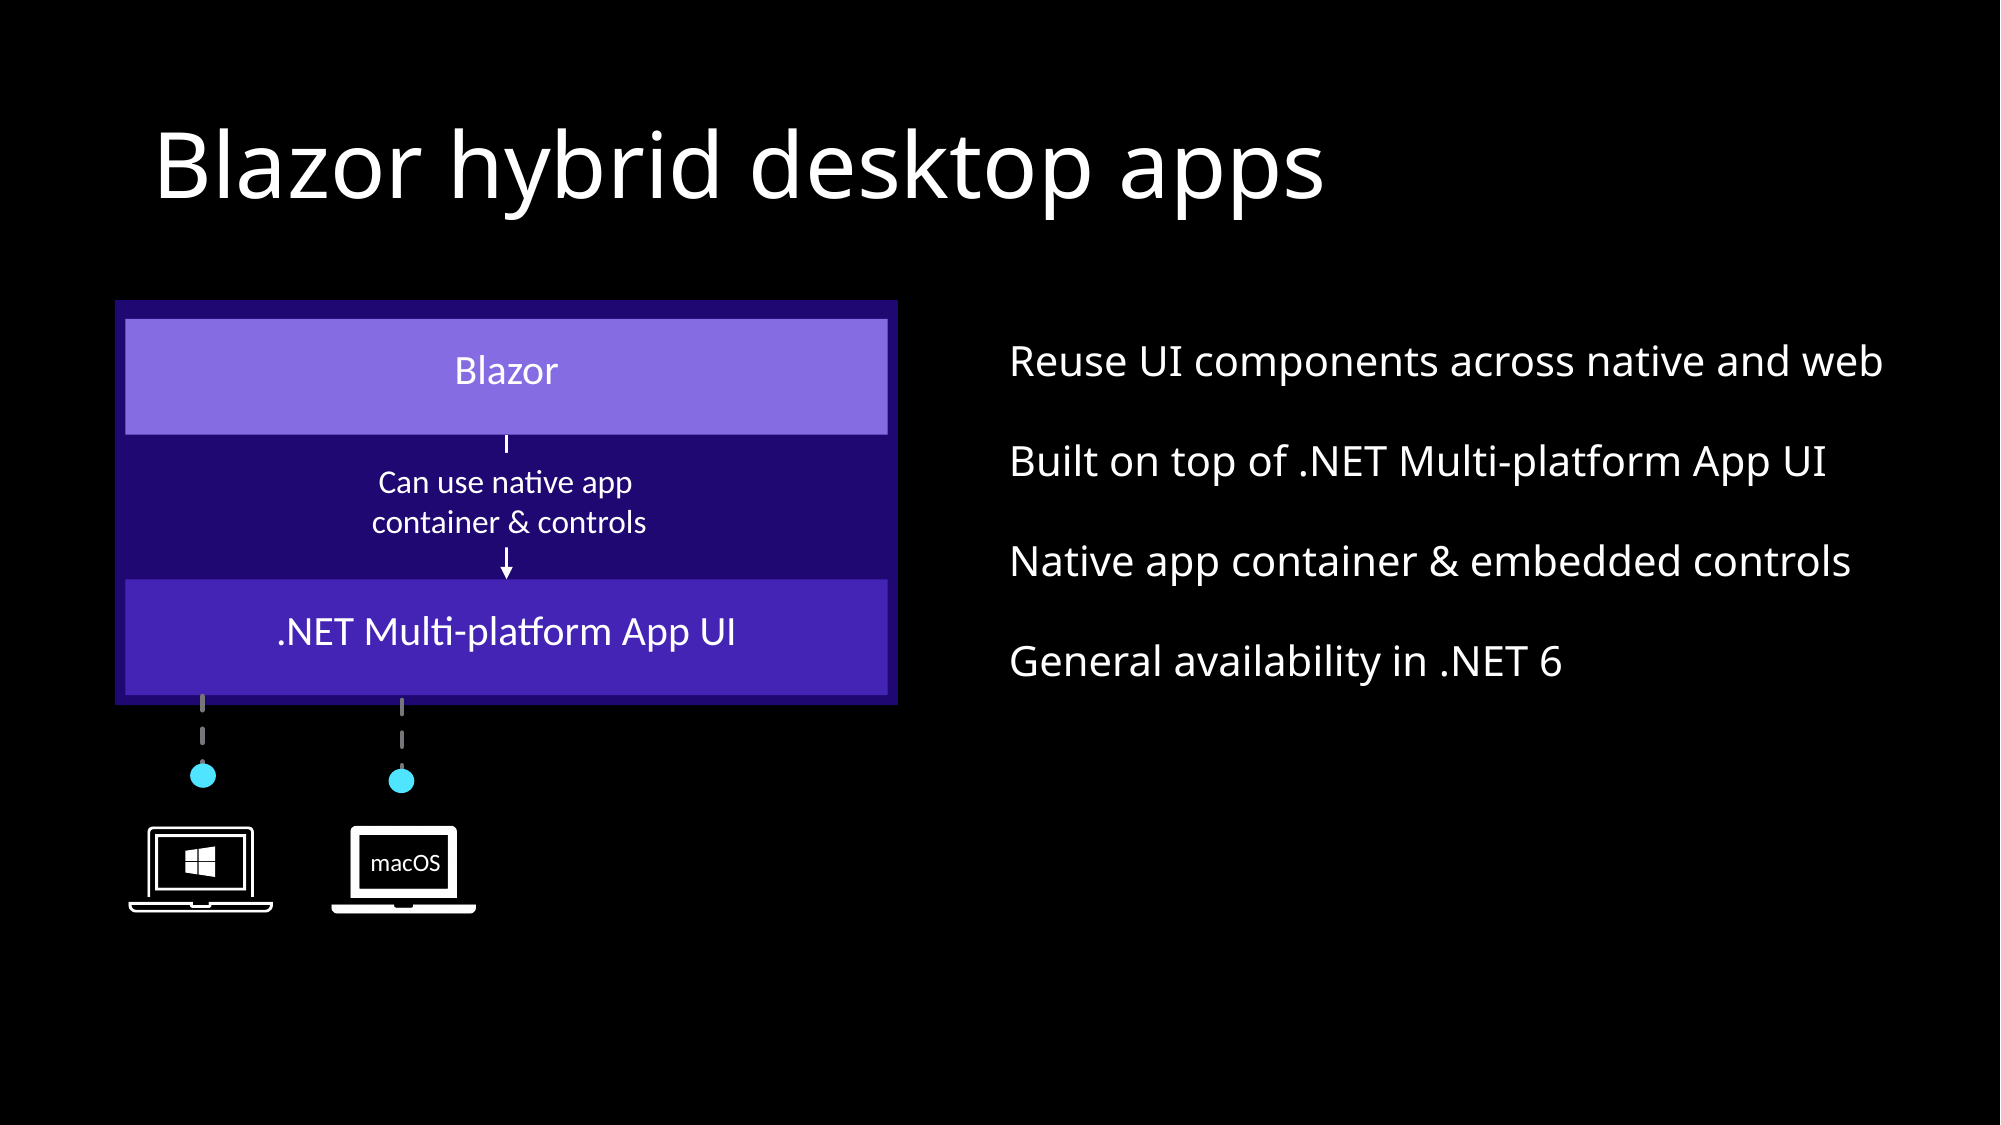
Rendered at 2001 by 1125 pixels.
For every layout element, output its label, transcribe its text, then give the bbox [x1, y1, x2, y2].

text_box Can use native app container & controls [507, 452, 752, 548]
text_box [125, 696, 479, 945]
text_box .NET Multi-platform App UI [125, 579, 888, 696]
title Blazor hybrid desktop apps [137, 59, 1863, 278]
text_box Reuse UI components across native and web Built on top of .NET Multi-platform App UI Native app container & embedded controls General availability in .NET 6 [994, 327, 2000, 743]
text_box Can use native app container & controls [267, 452, 506, 548]
text_box [114, 300, 899, 706]
text_box Blazor [125, 318, 888, 435]
